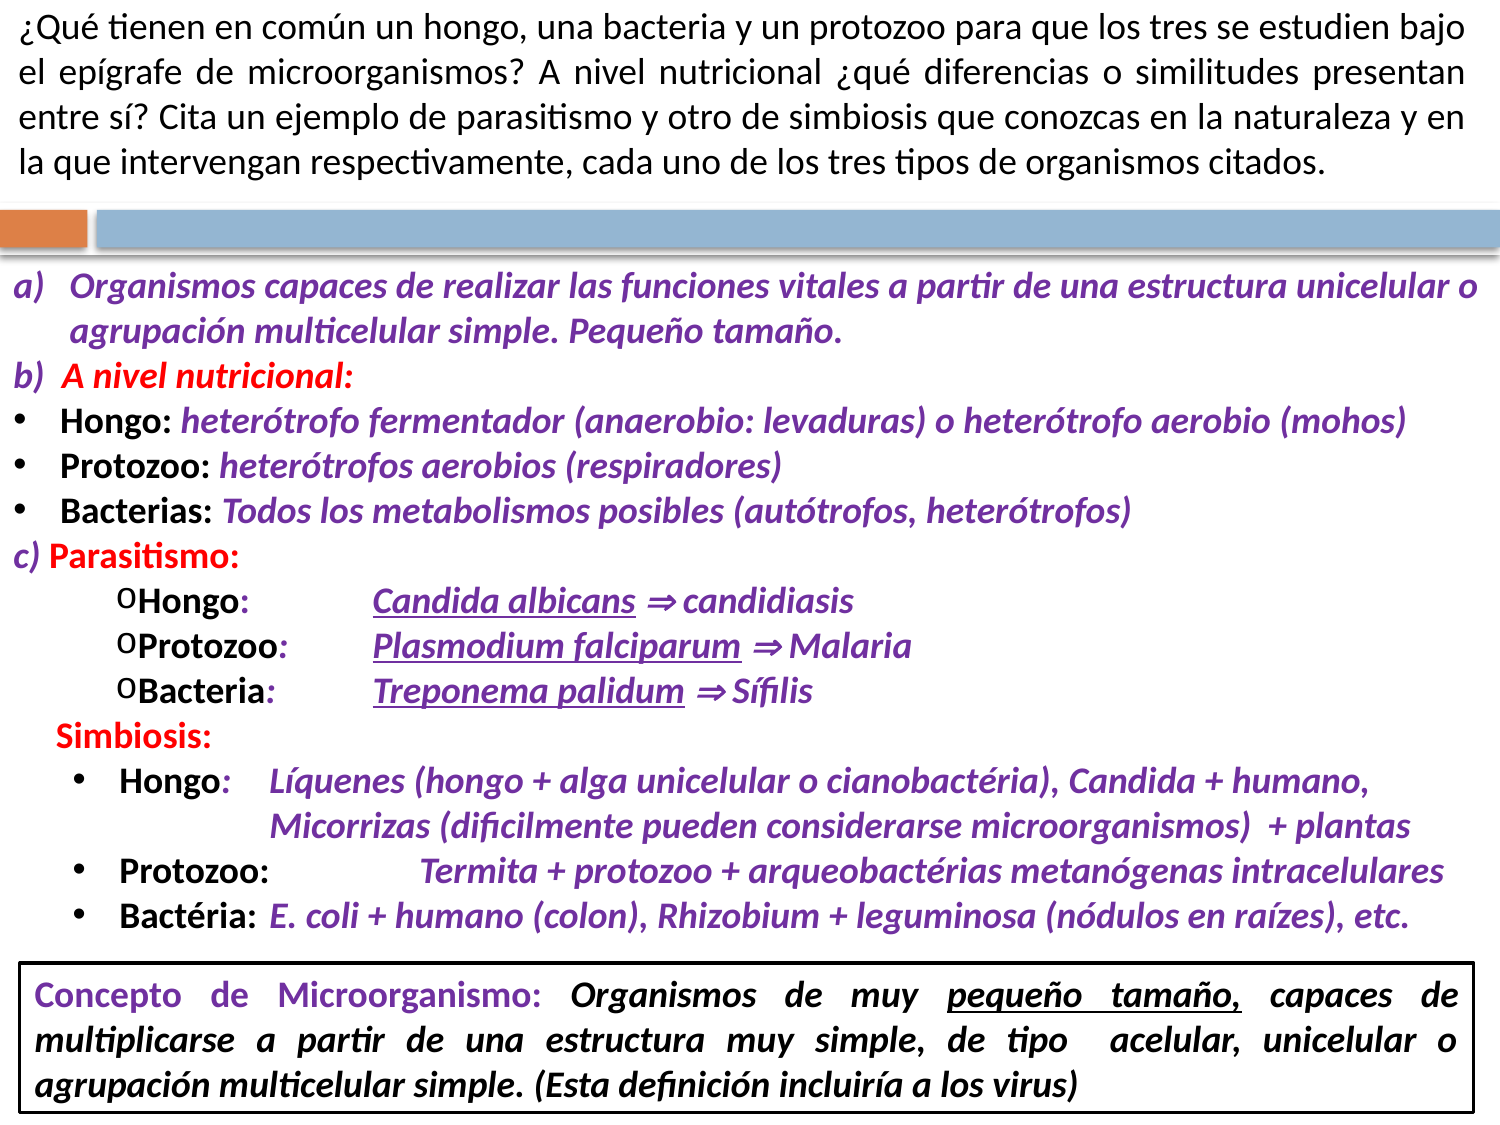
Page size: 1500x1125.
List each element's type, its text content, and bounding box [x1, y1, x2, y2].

text_box Concepto de Microorganismo: Organismos de muy pequeño tamaño, capaces de multiplicarse a partir de una estructura muy simple, de tipo acelular, unicelular o agrupación multicelular simple. (Esta definición incluiría a los virus) [18, 961, 1475, 1114]
text_box ¿Qué tienen en común un hongo, una bacteria y un protozoo para que los tres se estudien bajo el epígrafe de microorganismos? A nivel nutricional ¿qué diferencias o similitudes presentan entre sí? Cita un ejemplo de parasitismo y otro de simbiosis que conozcas en la naturaleza y en la que intervengan respectivamente, cada uno de los tres tipos de organismos citados. [3, 0, 1483, 253]
text_box Organismos capaces de realizar las funciones vitales a partir de una estructura unicelular o agrupación multicelular simple. Pequeño tamaño. b) A nivel nutricional: Hongo: heterótrofo fermentador (anaerobio: levaduras) o heterótrofo aerobio (mohos) Protozoo: heterótrofos aerobios (respiradores) Bacterias: Todos los metabolismos posibles (autótrofos, heterótrofos) c) Parasitismo: Hongo: Candida albicans  candidiasis Protozoo: Plasmodium falciparum  Malaria Bacteria: Treponema palidum  Sífilis Simbiosis: Hongo: Líquenes (hongo + alga unicelular o cianobactéria), Candida + humano, Micorrizas (dificilmente pueden considerarse microorganismos) + plantas Protozoo: Termita + protozoo + arqueobactérias metanógenas intracelulares Bactéria: E. coli + humano (colon), Rhizobium + leguminosa (nódulos en raízes), etc. [0, 253, 1495, 944]
